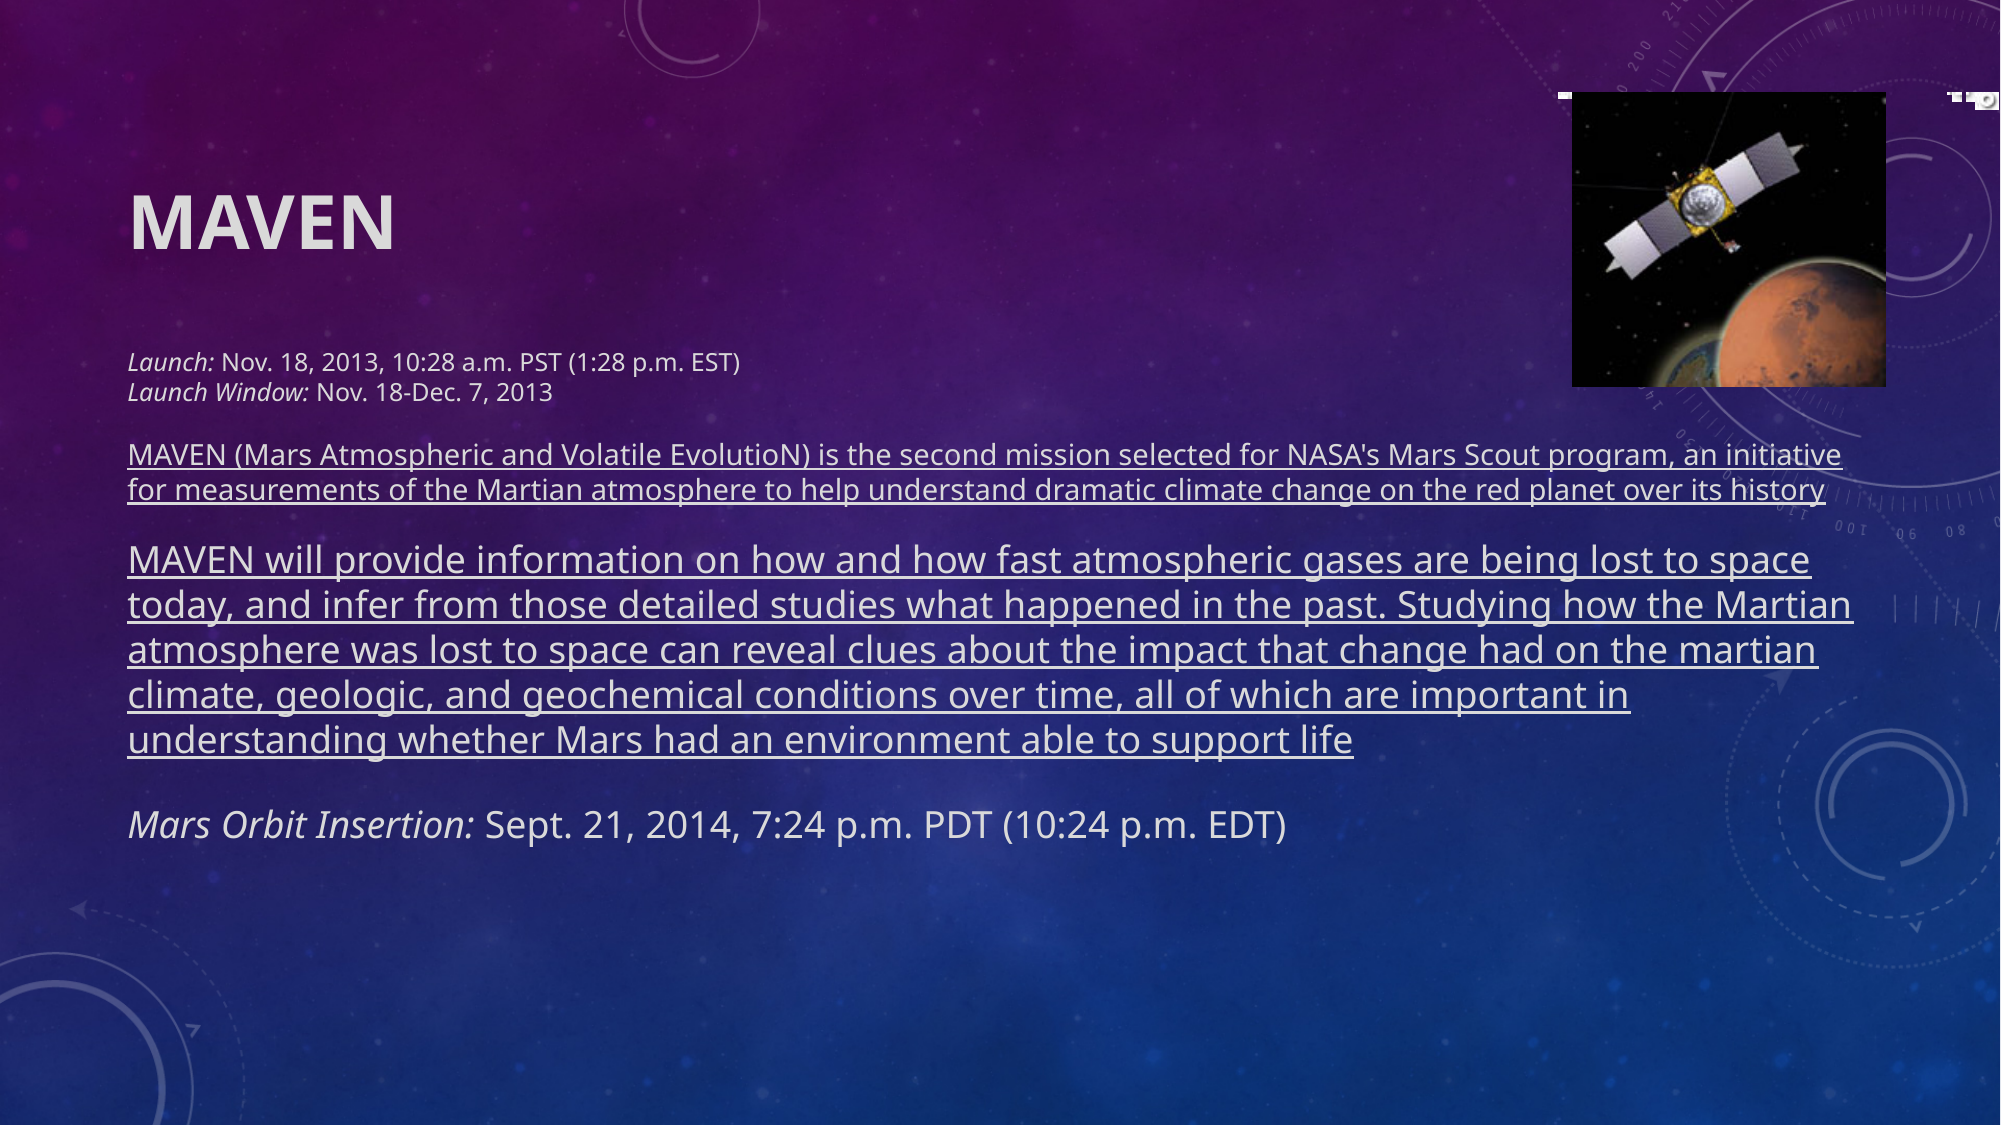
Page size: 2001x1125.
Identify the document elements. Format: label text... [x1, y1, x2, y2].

picture [0, 0, 2001, 1125]
title MAVEN [112, 99, 1566, 338]
text_box Launch: Nov. 18, 2013, 10:28 a.m. PST (1:28 p.m. EST) Launch Window: Nov. 18-Dec. 7, 2013 MAVEN (Mars Atmospheric and Volatile EvolutioN) is the second mission selected for NASA's Mars Scout program, an initiative for measurements of the Martian atmosphere to help understand dramatic climate change on the red planet over its history MAVEN will provide information on how and how fast atmospheric gases are being lost to space today, and infer from those detailed studies what happened in the past. Studying how the Martian atmosphere was lost to space can reveal clues about the impact that change had on the martian climate, geologic, and geochemical conditions over time, all of which are important in understanding whether Mars had an environment able to support life Mars Orbit Insertion: Sept. 21, 2014, 7:24 p.m. PDT (10:24 p.m. EDT) [112, 338, 1886, 854]
